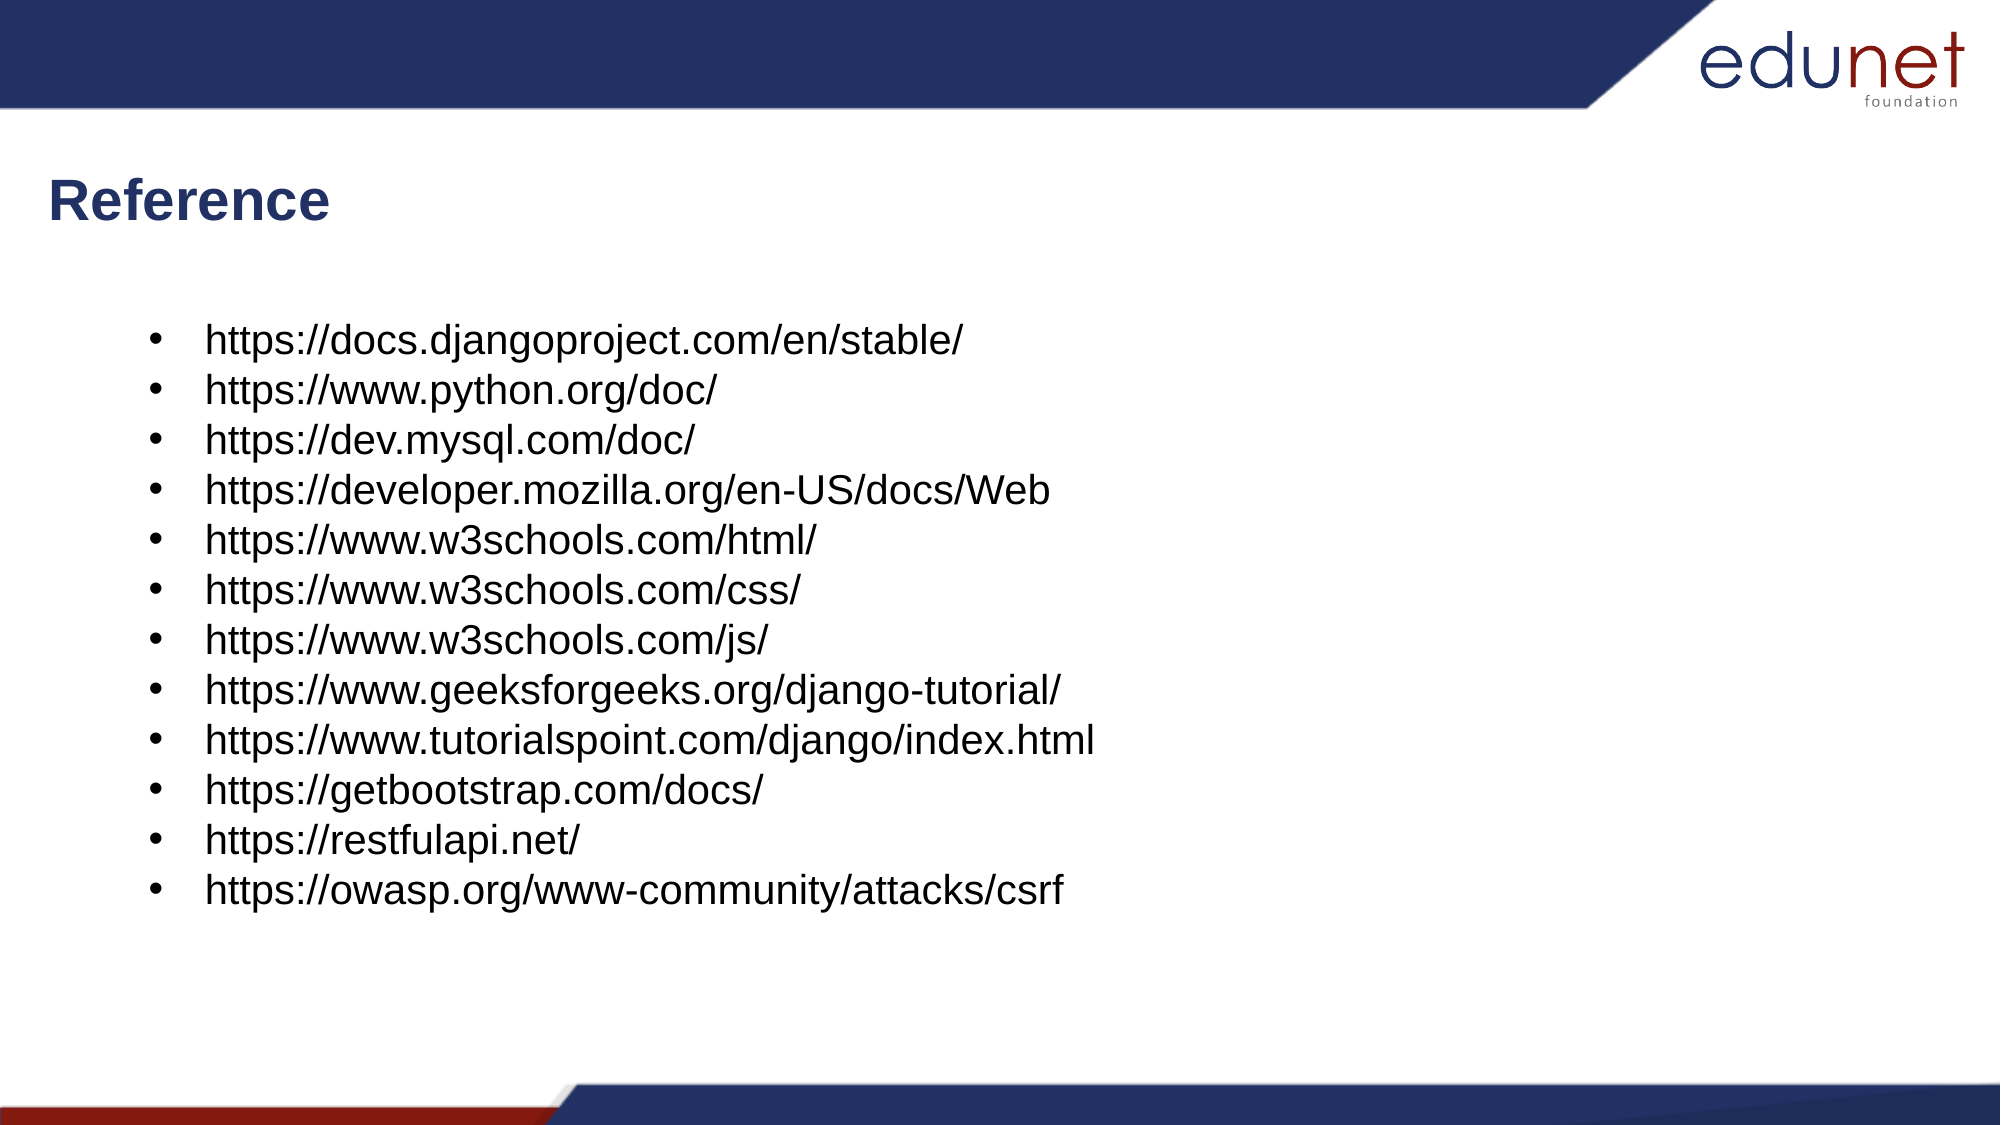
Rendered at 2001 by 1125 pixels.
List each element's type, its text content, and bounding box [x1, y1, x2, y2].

title Reference [28, 142, 671, 213]
picture [0, 1070, 2000, 1125]
text_box https://docs.djangoproject.com/en/stable/ https://www.python.org/doc/ https://dev.mysql.com/doc/ https://developer.mozilla.org/en-US/docs/Web https://www.w3schools.com/html/ https://www.w3schools.com/css/ https://www.w3schools.com/js/ https://www.geeksforgeeks.org/django-tutorial/ https://www.tutorialspoint.com/django/index.html https://getbootstrap.com/docs/ https://restfulapi.net/ https://owasp.org/www-community/attacks/csrf [133, 305, 1667, 921]
picture [0, 0, 1977, 117]
